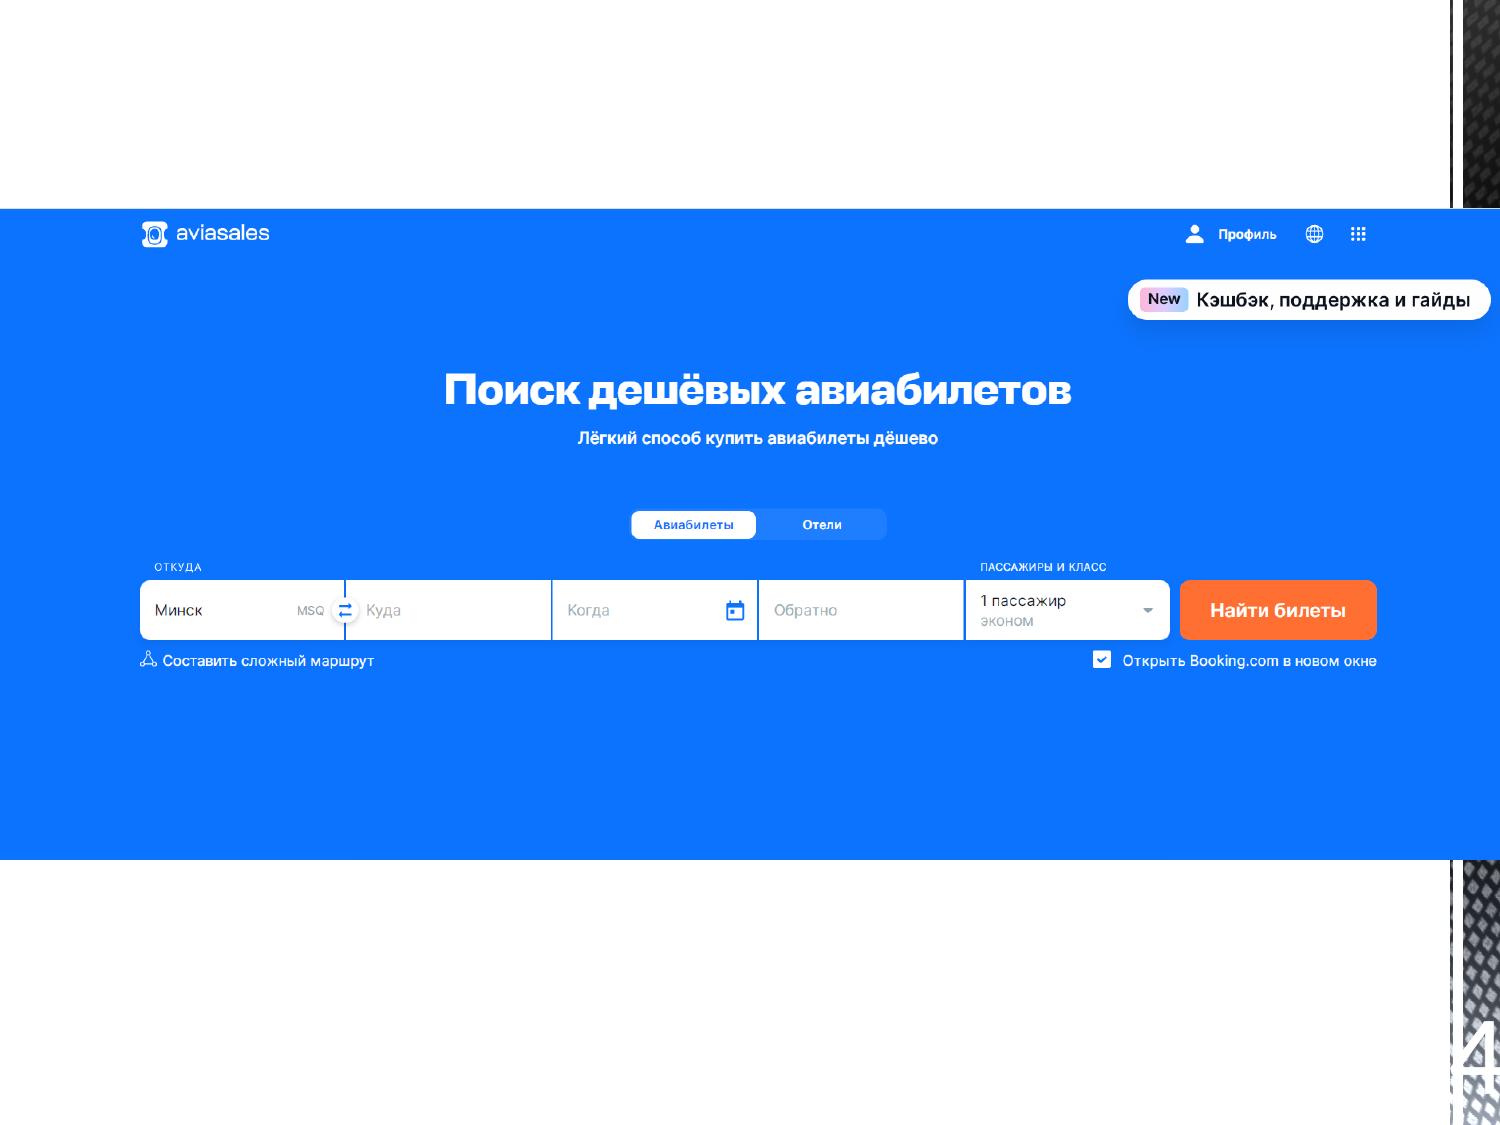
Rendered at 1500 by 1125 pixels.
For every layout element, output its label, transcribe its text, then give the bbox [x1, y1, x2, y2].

picture [0, 0, 1500, 973]
text_box 14 [1328, 973, 1500, 1124]
